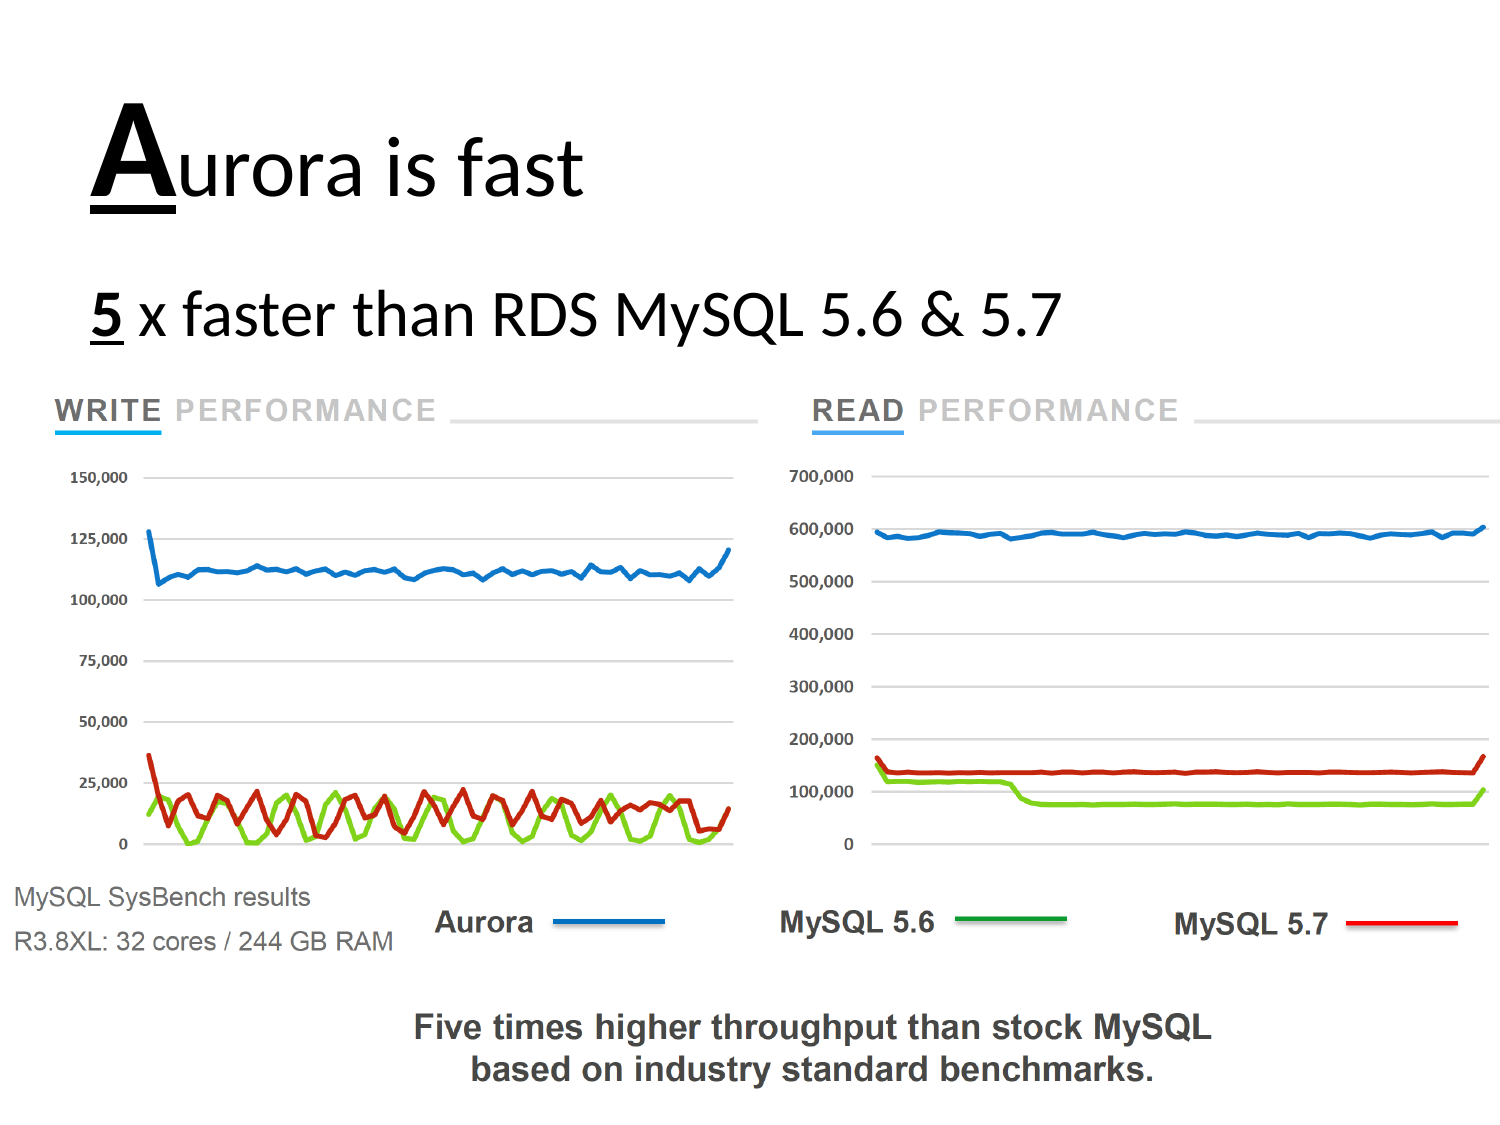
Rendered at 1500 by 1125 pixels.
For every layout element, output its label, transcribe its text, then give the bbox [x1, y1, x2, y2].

picture [0, 384, 1500, 1095]
list 5 x faster than RDS MySQL 5.6 & 5.7 [75, 262, 1425, 383]
title Aurora is fast [75, 45, 1425, 233]
